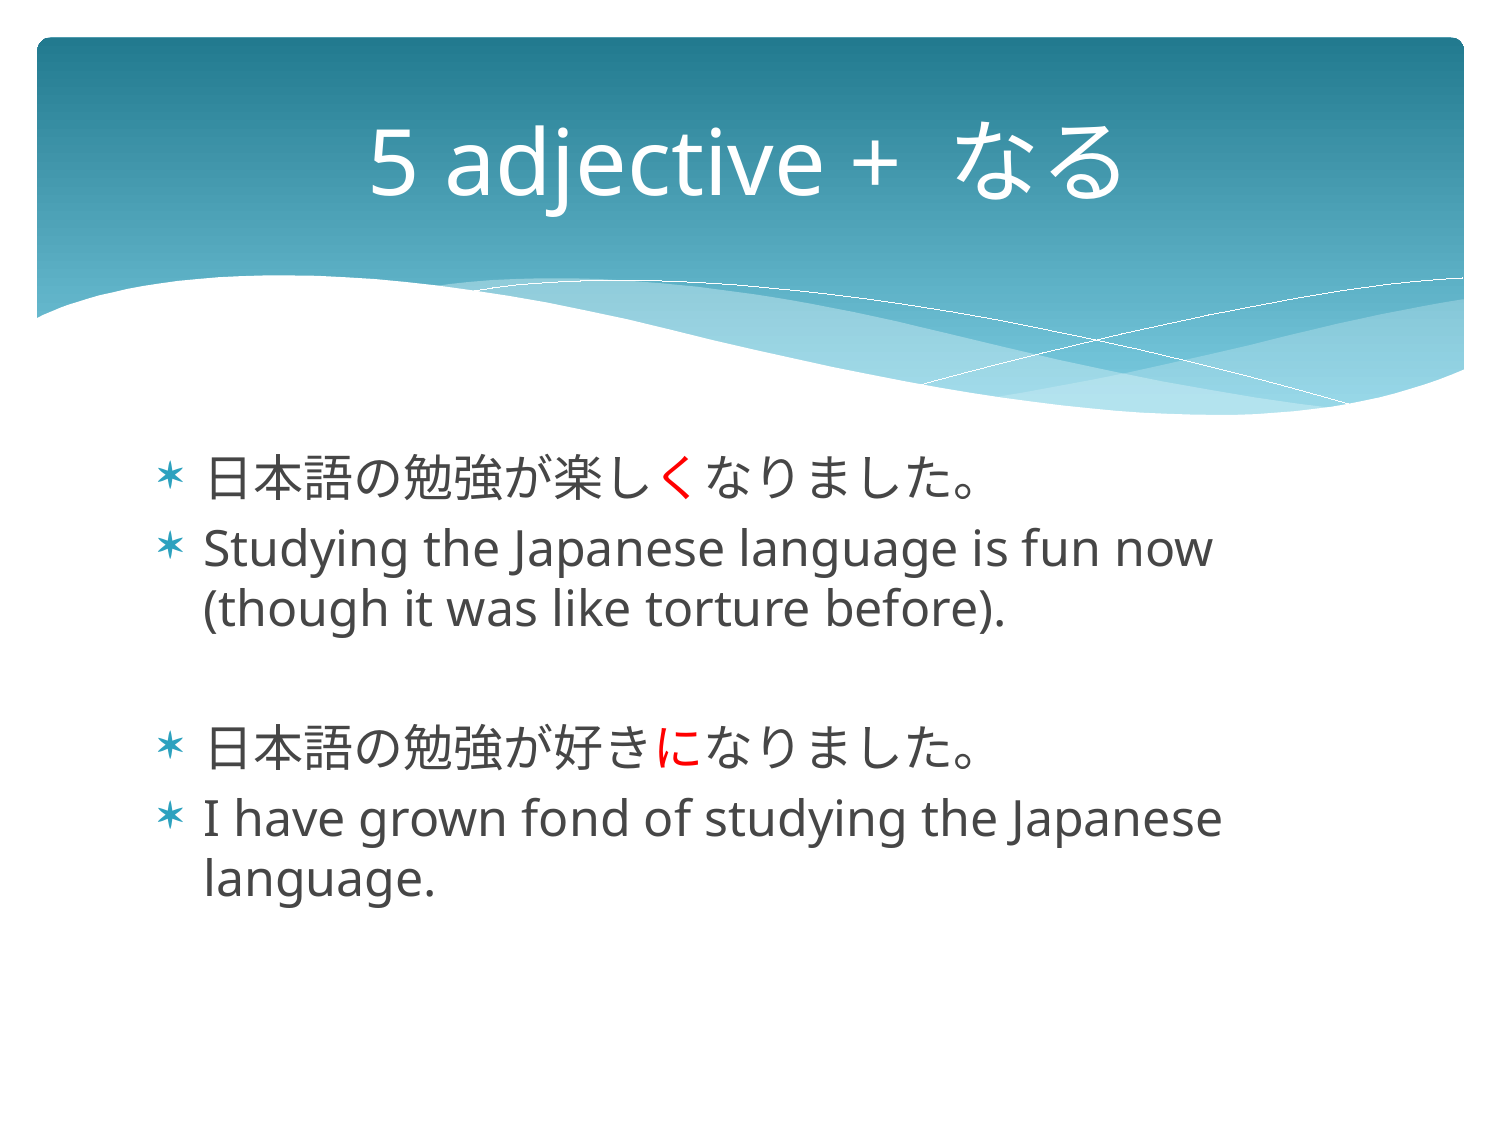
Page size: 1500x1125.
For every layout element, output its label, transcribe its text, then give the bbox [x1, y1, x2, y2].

title 5 adjective + なる [75, 55, 1425, 261]
list 日本語の勉強が楽しくなりました。 Studying the Japanese language is fun now (though it was like torture before). 日本語の勉強が好きになりました。 I have grown fond of studying the Japanese language. [143, 438, 1359, 1005]
